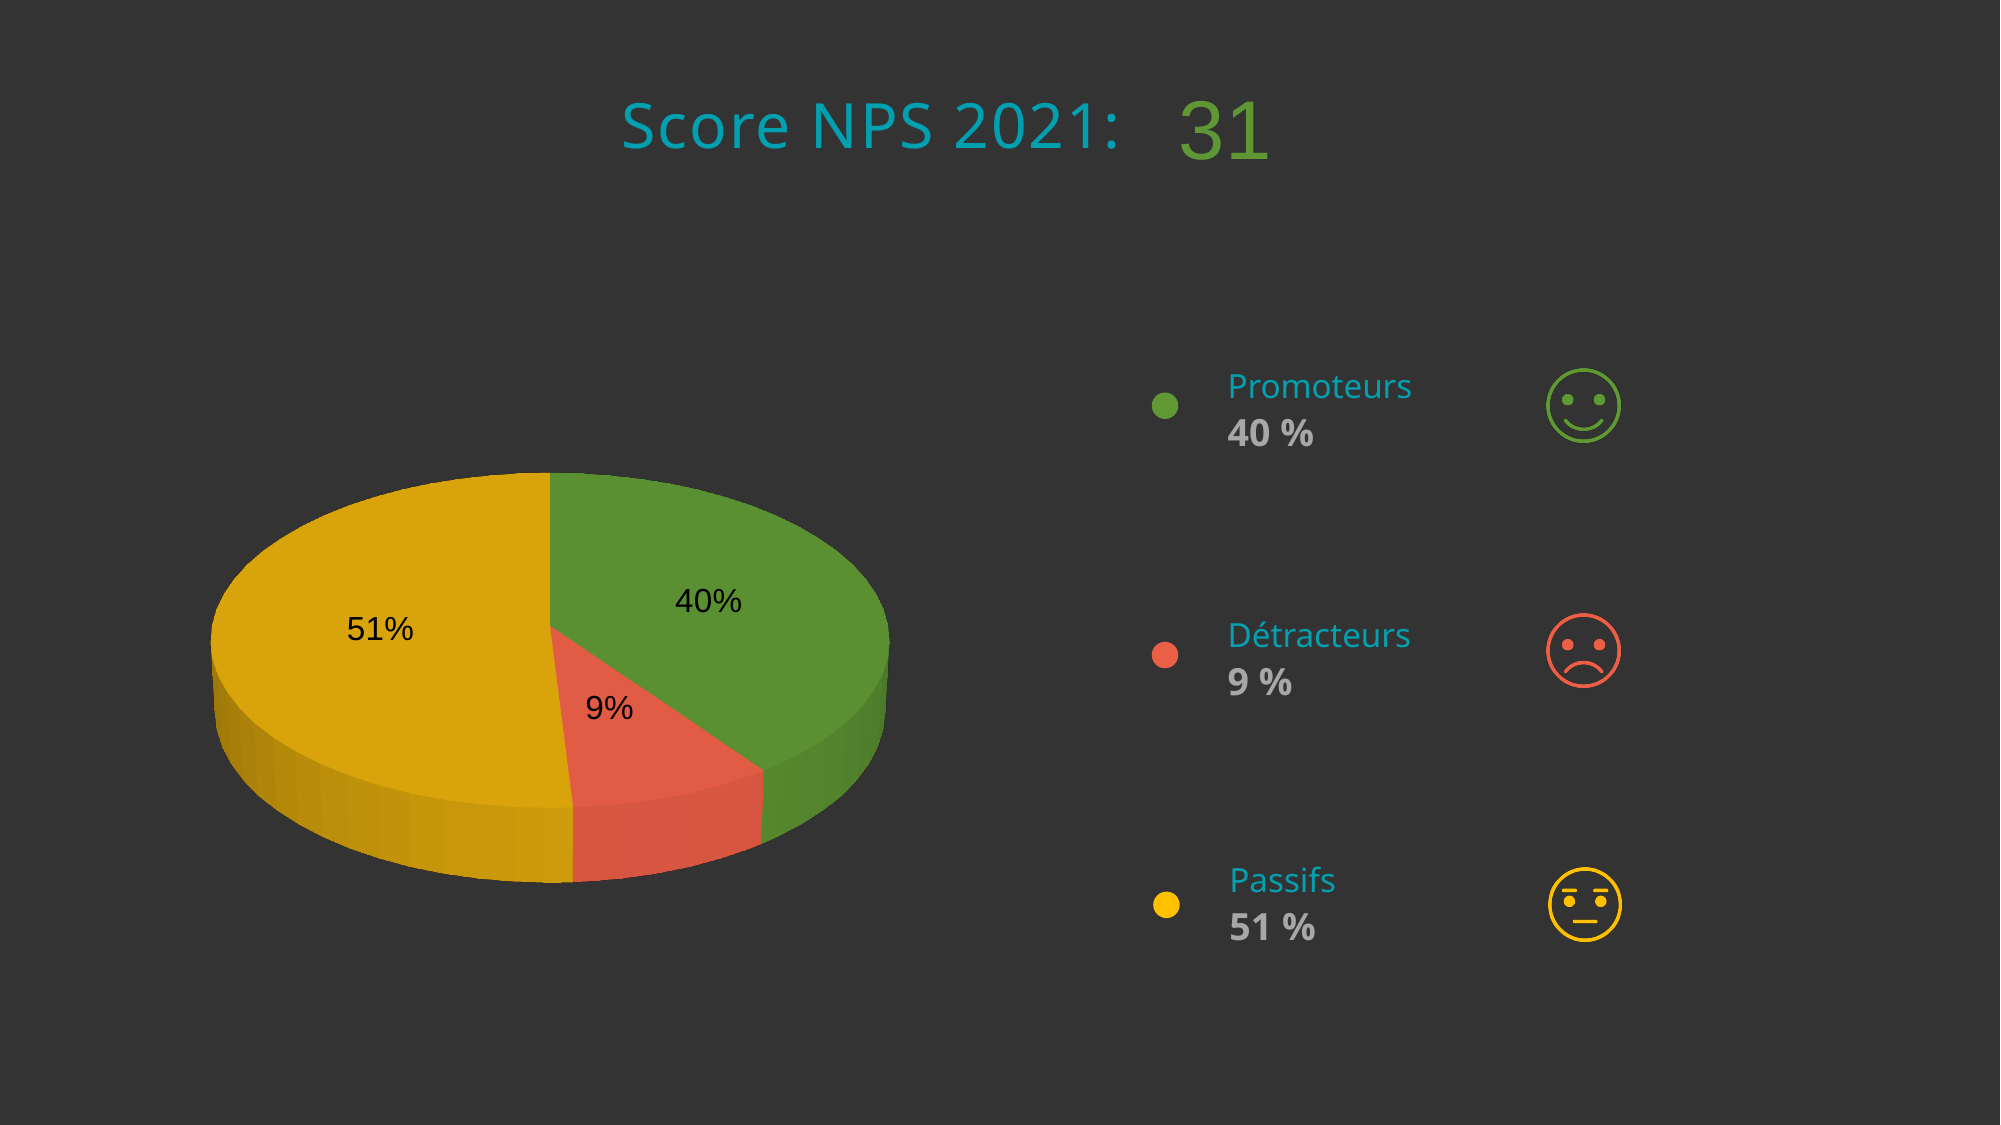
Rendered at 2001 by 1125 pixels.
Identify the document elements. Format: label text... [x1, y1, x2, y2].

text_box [1152, 852, 1632, 957]
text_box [1151, 603, 1631, 712]
text_box Score NPS 2021: [608, 91, 1154, 164]
text_box 31 [1164, 69, 1287, 184]
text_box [1151, 357, 1631, 463]
chart [72, 297, 1027, 1073]
